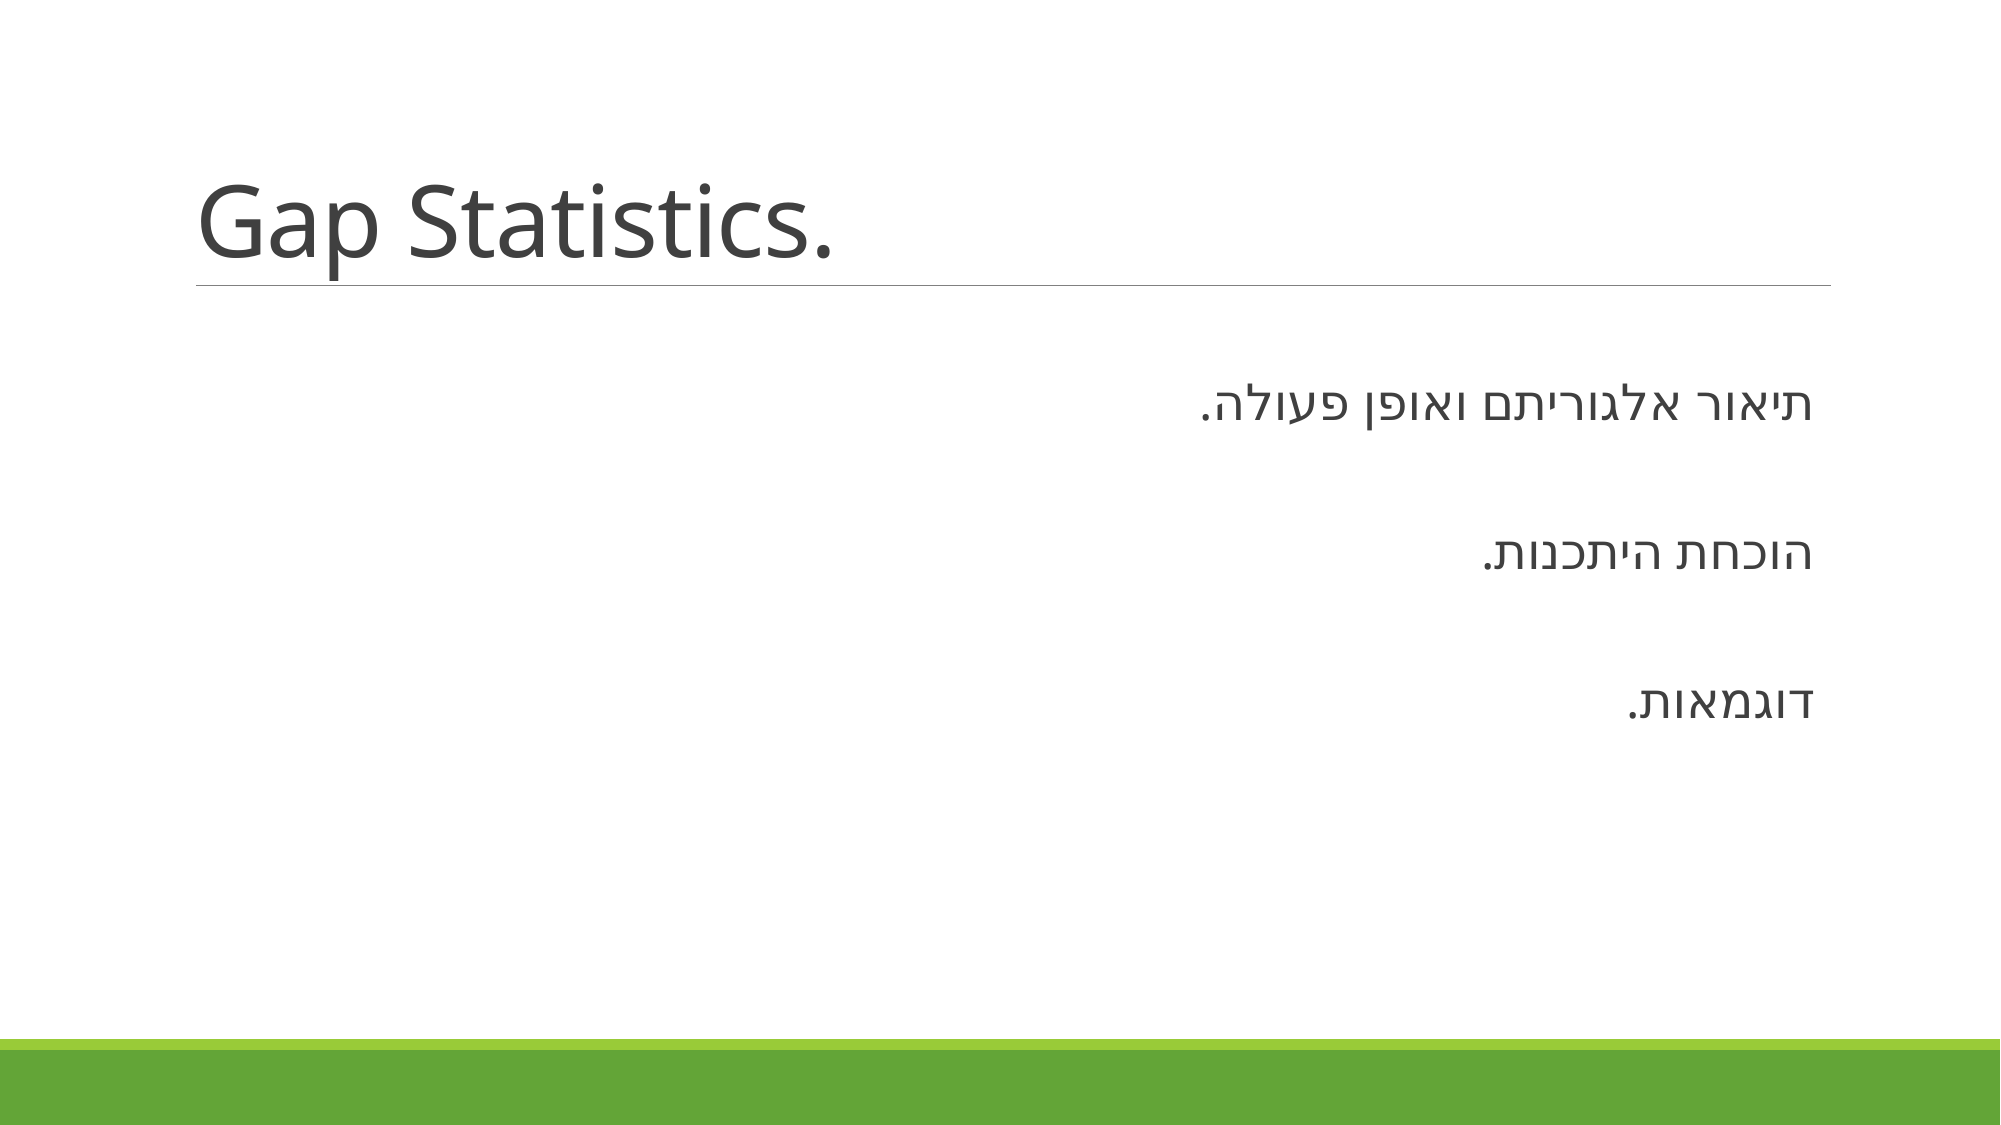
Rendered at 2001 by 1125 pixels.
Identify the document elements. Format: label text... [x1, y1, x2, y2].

list תיאור אלגוריתם ואופן פעולה. הוכחת היתכנות. דוגמאות. [180, 302, 1830, 963]
title Gap Statistics. [180, 47, 1830, 285]
